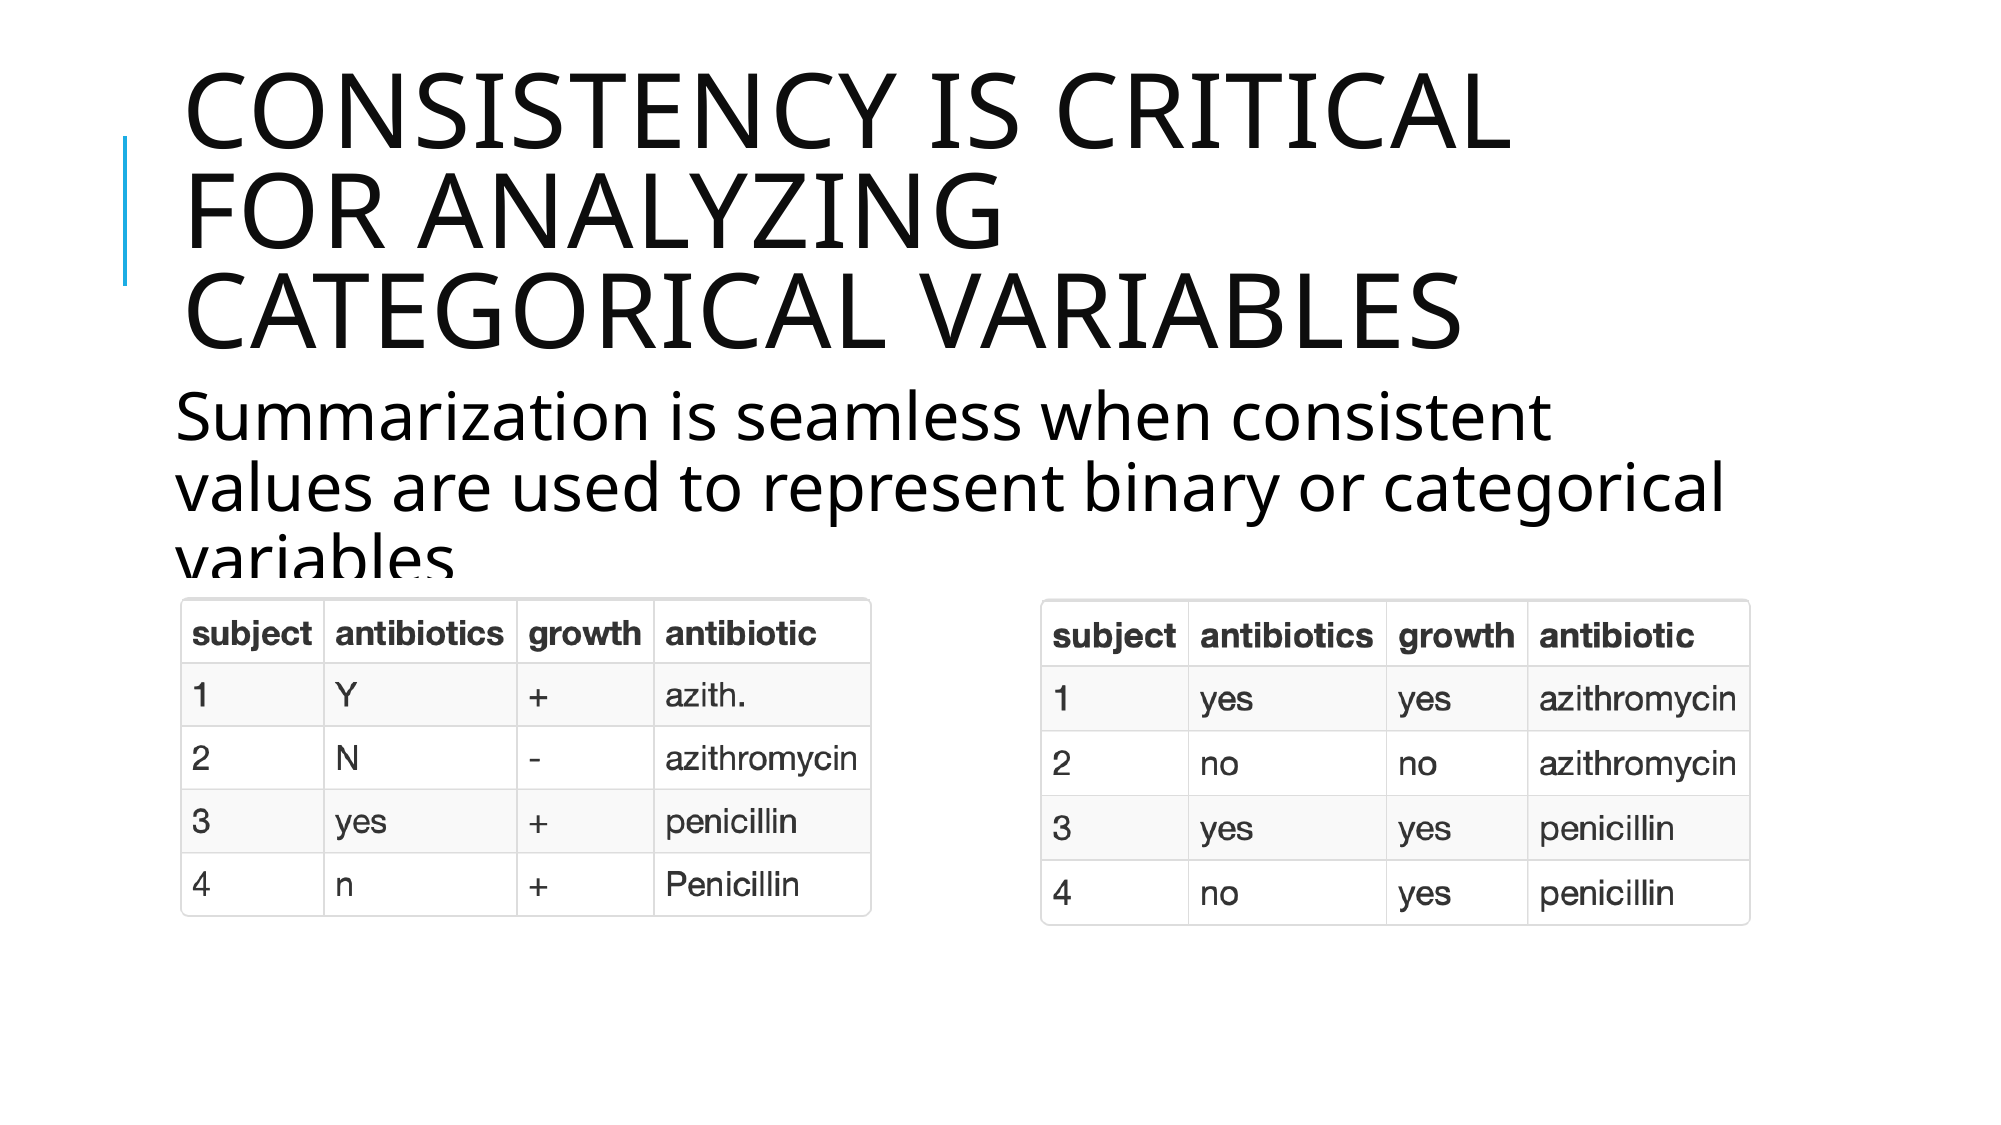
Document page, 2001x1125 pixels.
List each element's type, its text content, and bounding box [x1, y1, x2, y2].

list Summarization is seamless when consistent values are used to represent binary or categorical variables [168, 375, 1763, 1035]
picture [1025, 583, 1763, 930]
picture [152, 578, 891, 935]
title Consistency is Critical for Analyzing Categorical Variables [168, 96, 1763, 342]
